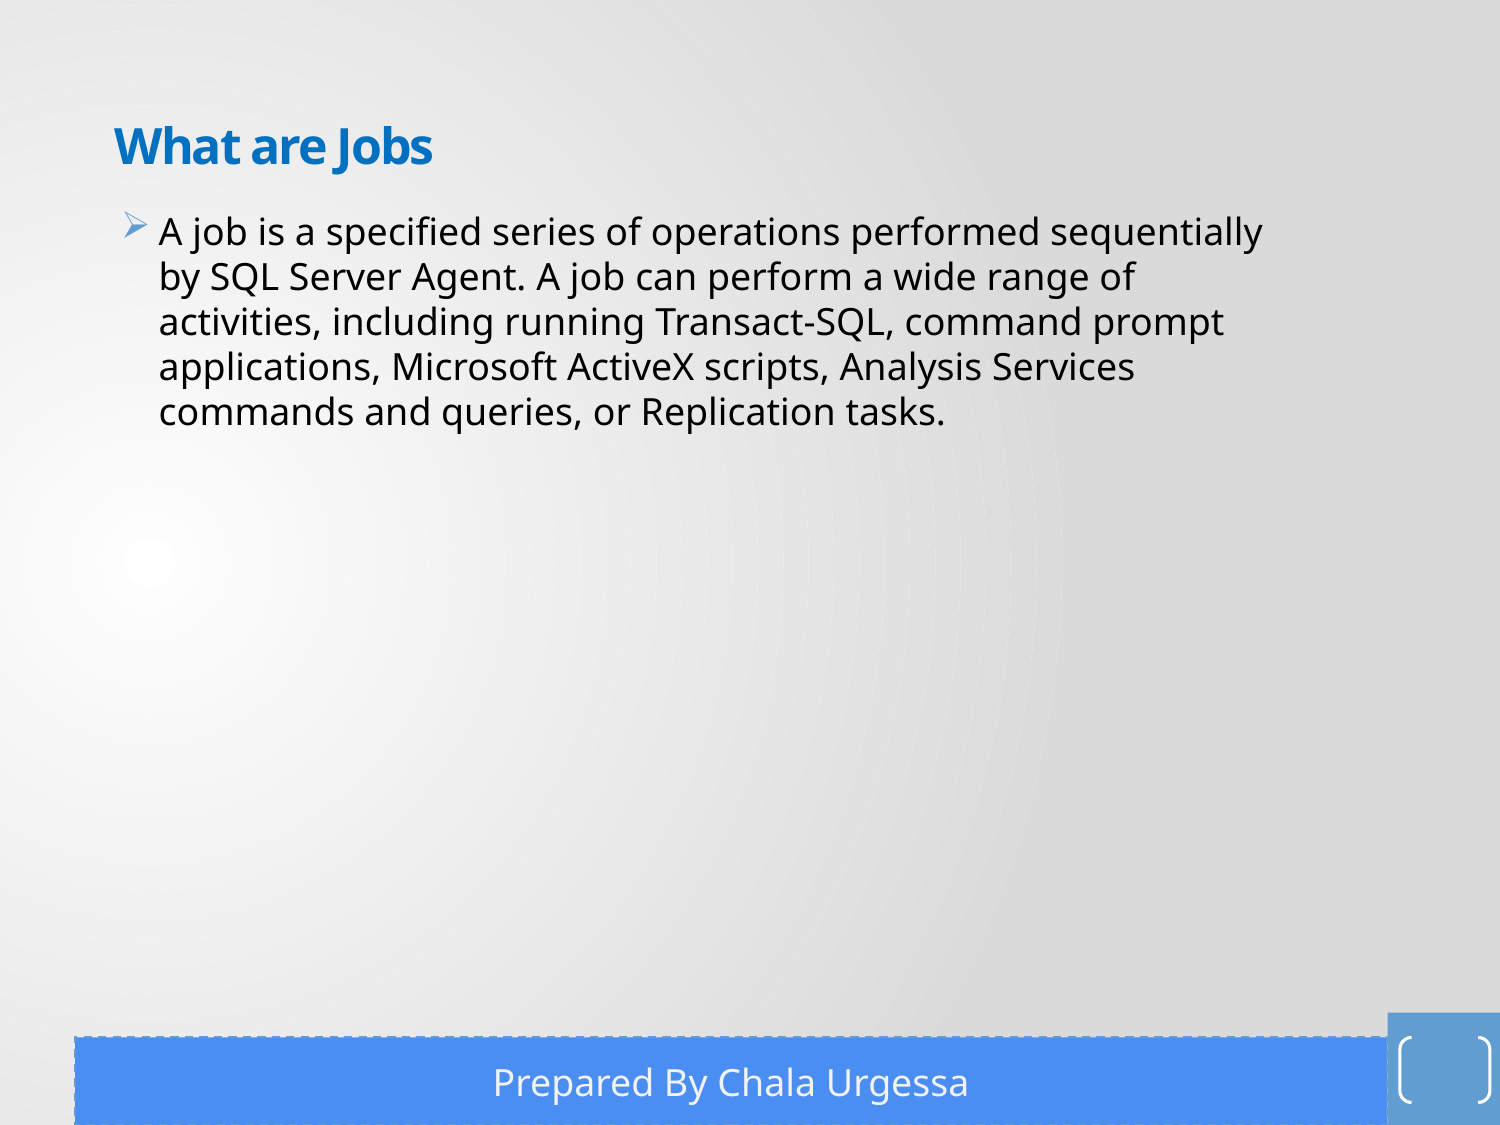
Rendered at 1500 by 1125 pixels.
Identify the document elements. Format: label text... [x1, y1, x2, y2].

title What are Jobs [99, 99, 575, 190]
slide_number [1398, 1035, 1492, 1105]
list A job is a specified series of operations performed sequentially by SQL Server Agent. A job can perform a wide range of activities, including running Transact-SQL, command prompt applications, Microsoft ActiveX scripts, Analysis Services commands and queries, or Replication tasks. [87, 200, 1288, 513]
